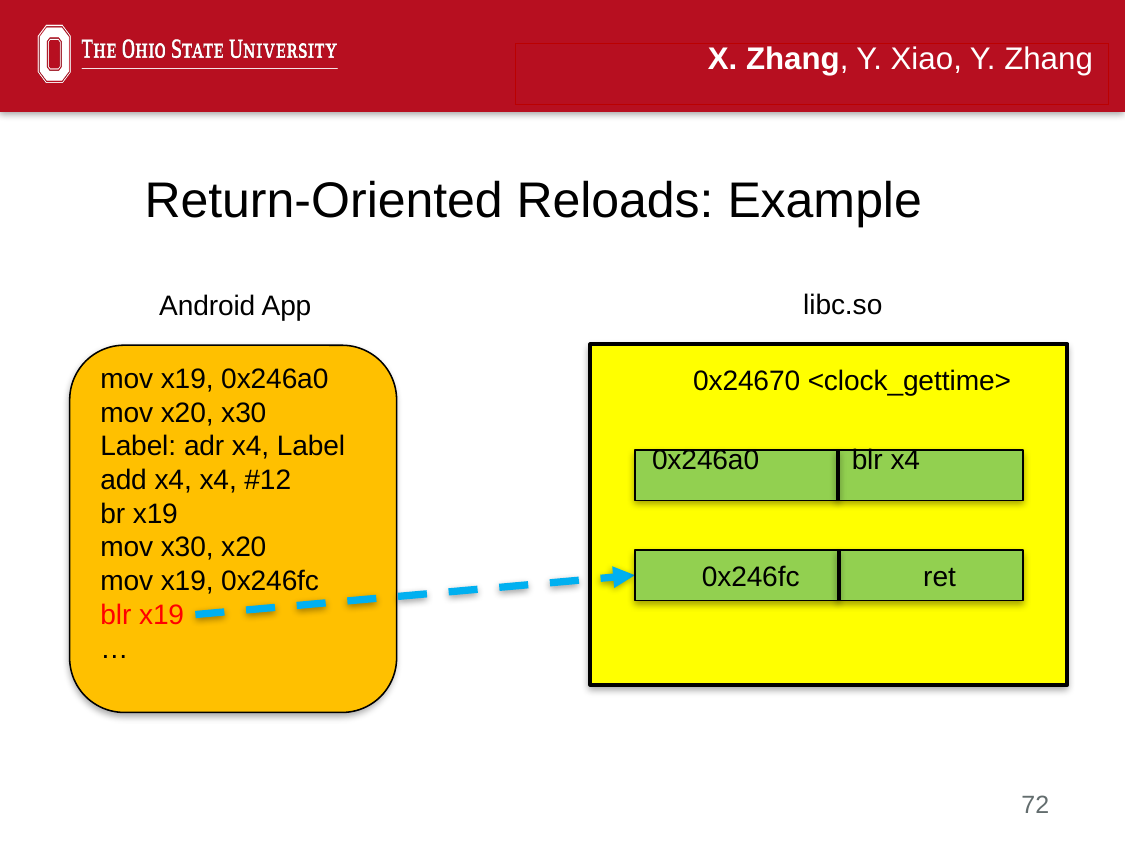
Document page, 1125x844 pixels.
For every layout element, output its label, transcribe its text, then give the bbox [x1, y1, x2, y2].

text_box 0x246a0 blr x4 [840, 449, 1024, 501]
text_box Return-Oriented Reloads: Example [69, 159, 998, 235]
text_box 0x246fc ret [840, 549, 1024, 601]
text_box Android App [144, 280, 330, 329]
text_box mov x19, 0x246a0 mov x20, x30 Label: adr x4, Label add x4, x4, #12 br x19 mov x30, x20 mov x19, 0x246fc blr x19 … [68, 344, 398, 714]
text_box 0x246a0 blr x4 [634, 449, 836, 501]
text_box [195, 574, 636, 615]
list X. Zhang, Y. Xiao, Y. Zhang [515, 43, 1109, 105]
text_box libc.so [750, 279, 936, 328]
text_box 0x246fc ret [634, 549, 837, 601]
text_box 0x24670 <clock_gettime> [590, 343, 1068, 685]
picture [37, 24, 338, 83]
